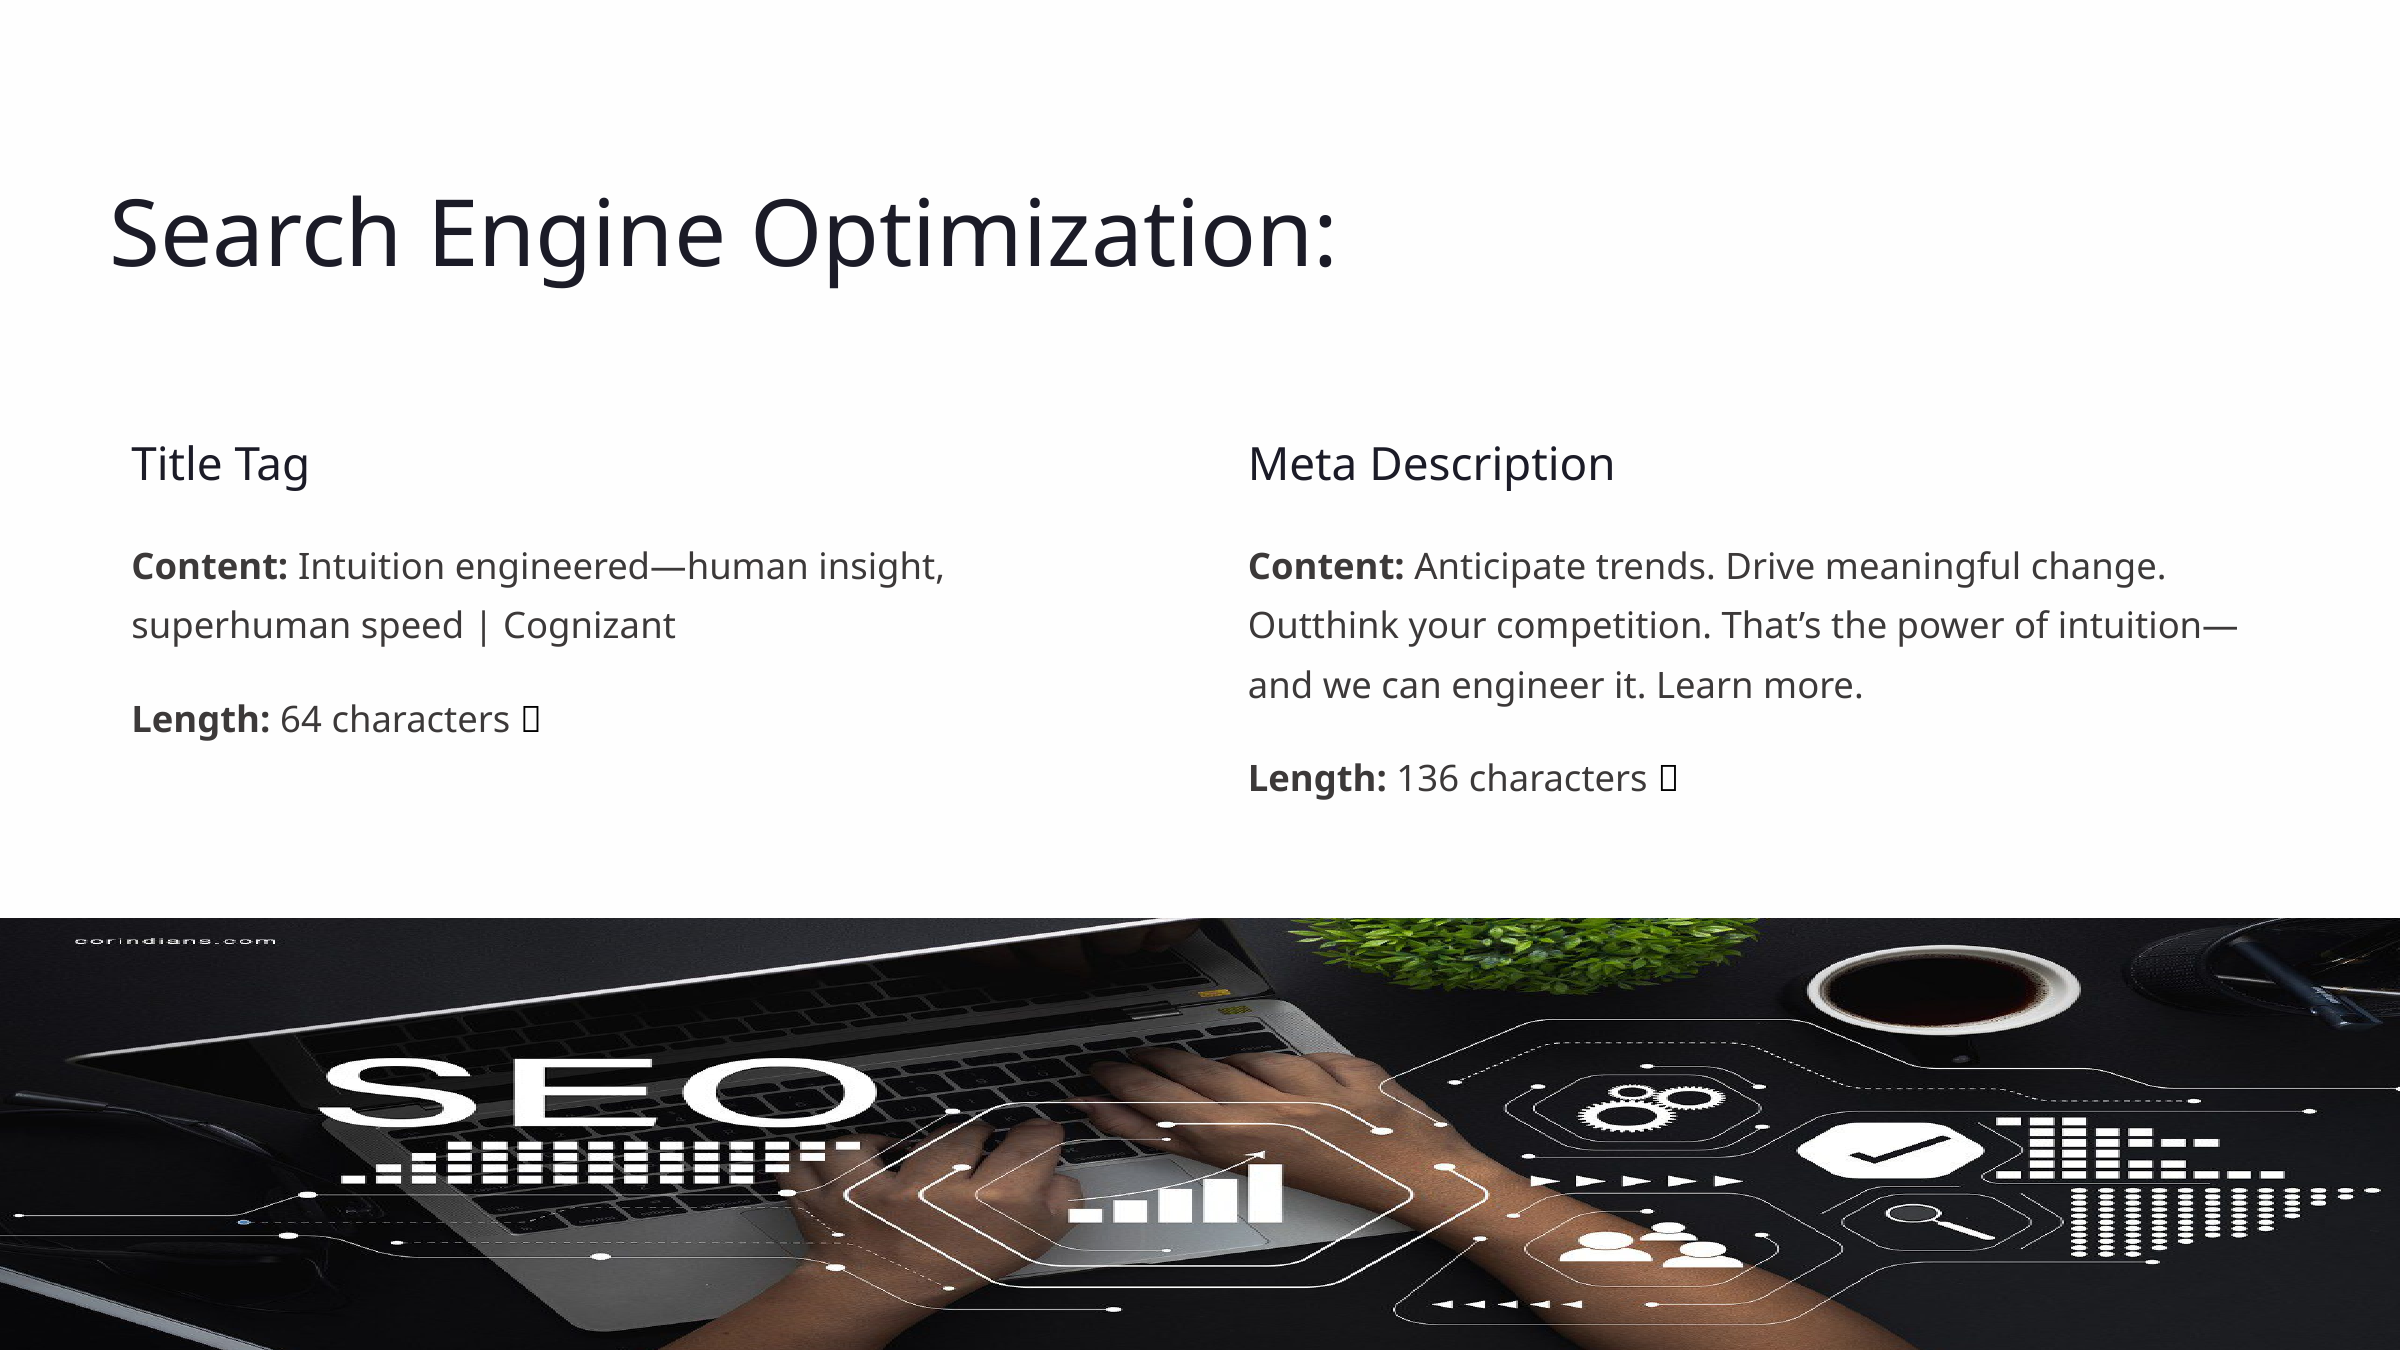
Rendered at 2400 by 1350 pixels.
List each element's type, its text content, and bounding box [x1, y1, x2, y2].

text_box Meta Description [1247, 432, 1713, 491]
text_box Content: Anticipate trends. Drive meaningful change. Outthink your competition. That’s the power of intuition—and we can engineer it. Learn more. [1247, 527, 2273, 707]
text_box Length: 136 characters ✅ [1247, 739, 2273, 800]
text_box Length: 64 characters ✅ [131, 680, 1156, 740]
text_box Title Tag [131, 432, 597, 491]
picture [0, 918, 2400, 1350]
text_box Search Engine Optimization: [109, 169, 2250, 402]
text_box Content: Intuition engineered—human insight, superhuman speed | Cognizant [131, 527, 1156, 647]
